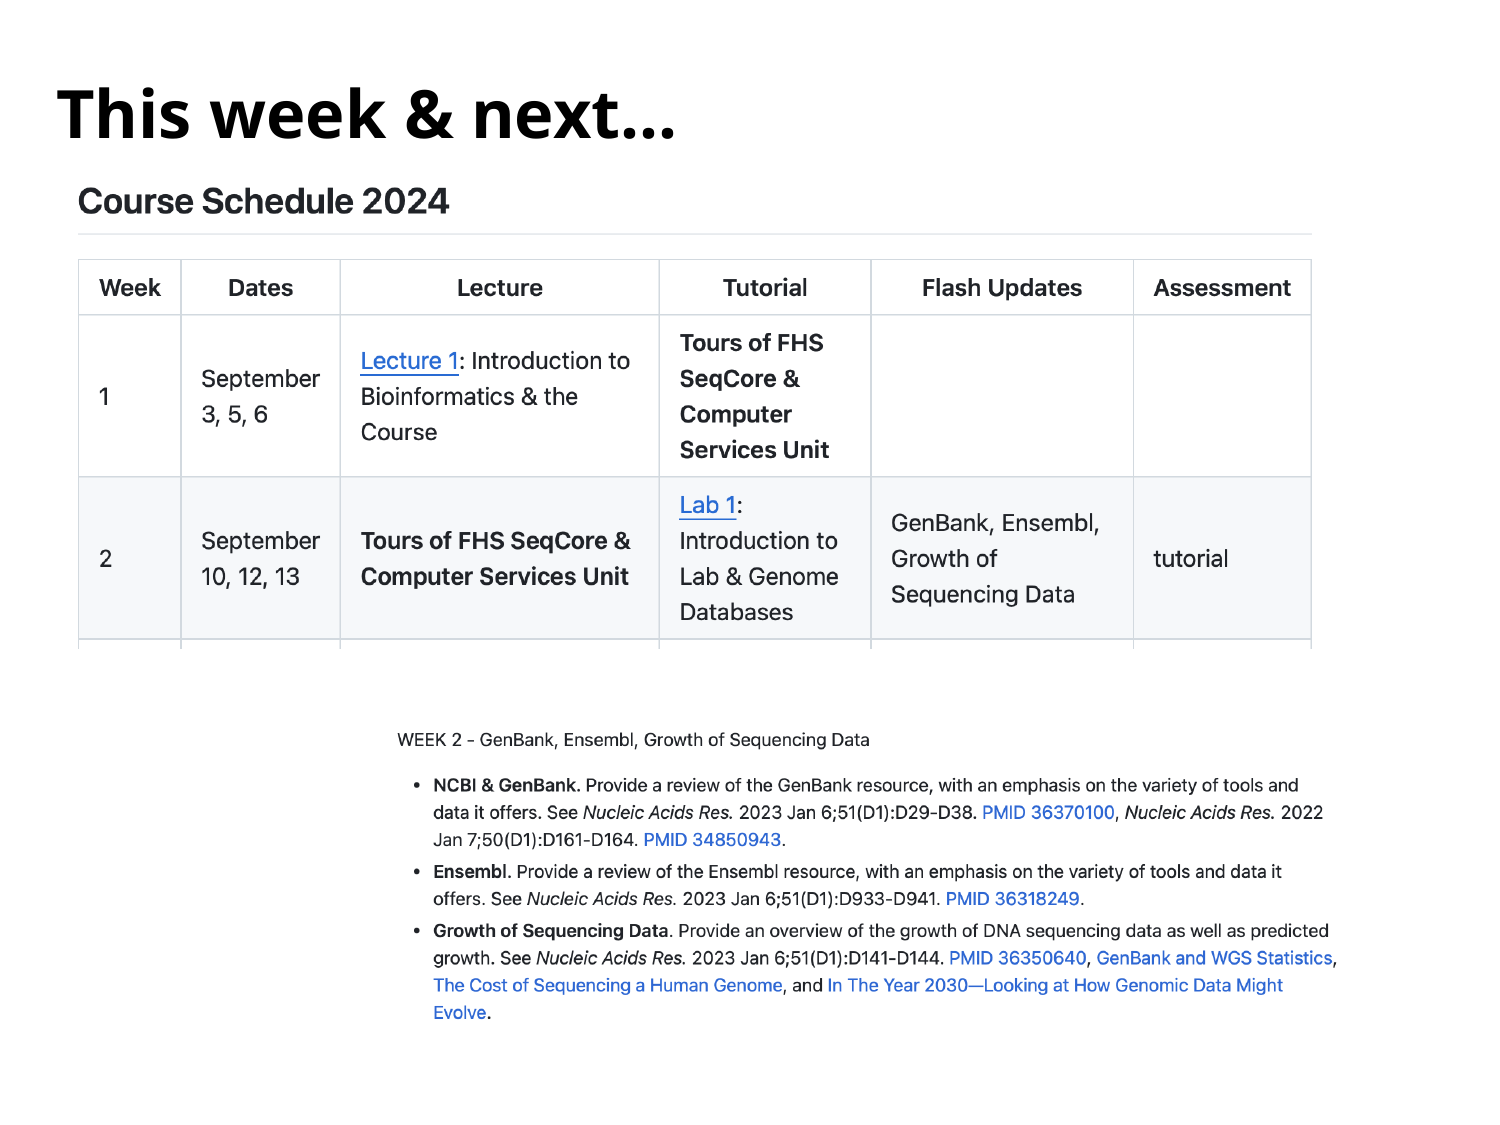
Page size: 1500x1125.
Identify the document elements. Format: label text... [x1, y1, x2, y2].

picture [51, 163, 1328, 650]
text_box This week & next... [41, 0, 1447, 161]
picture [383, 715, 1354, 1039]
